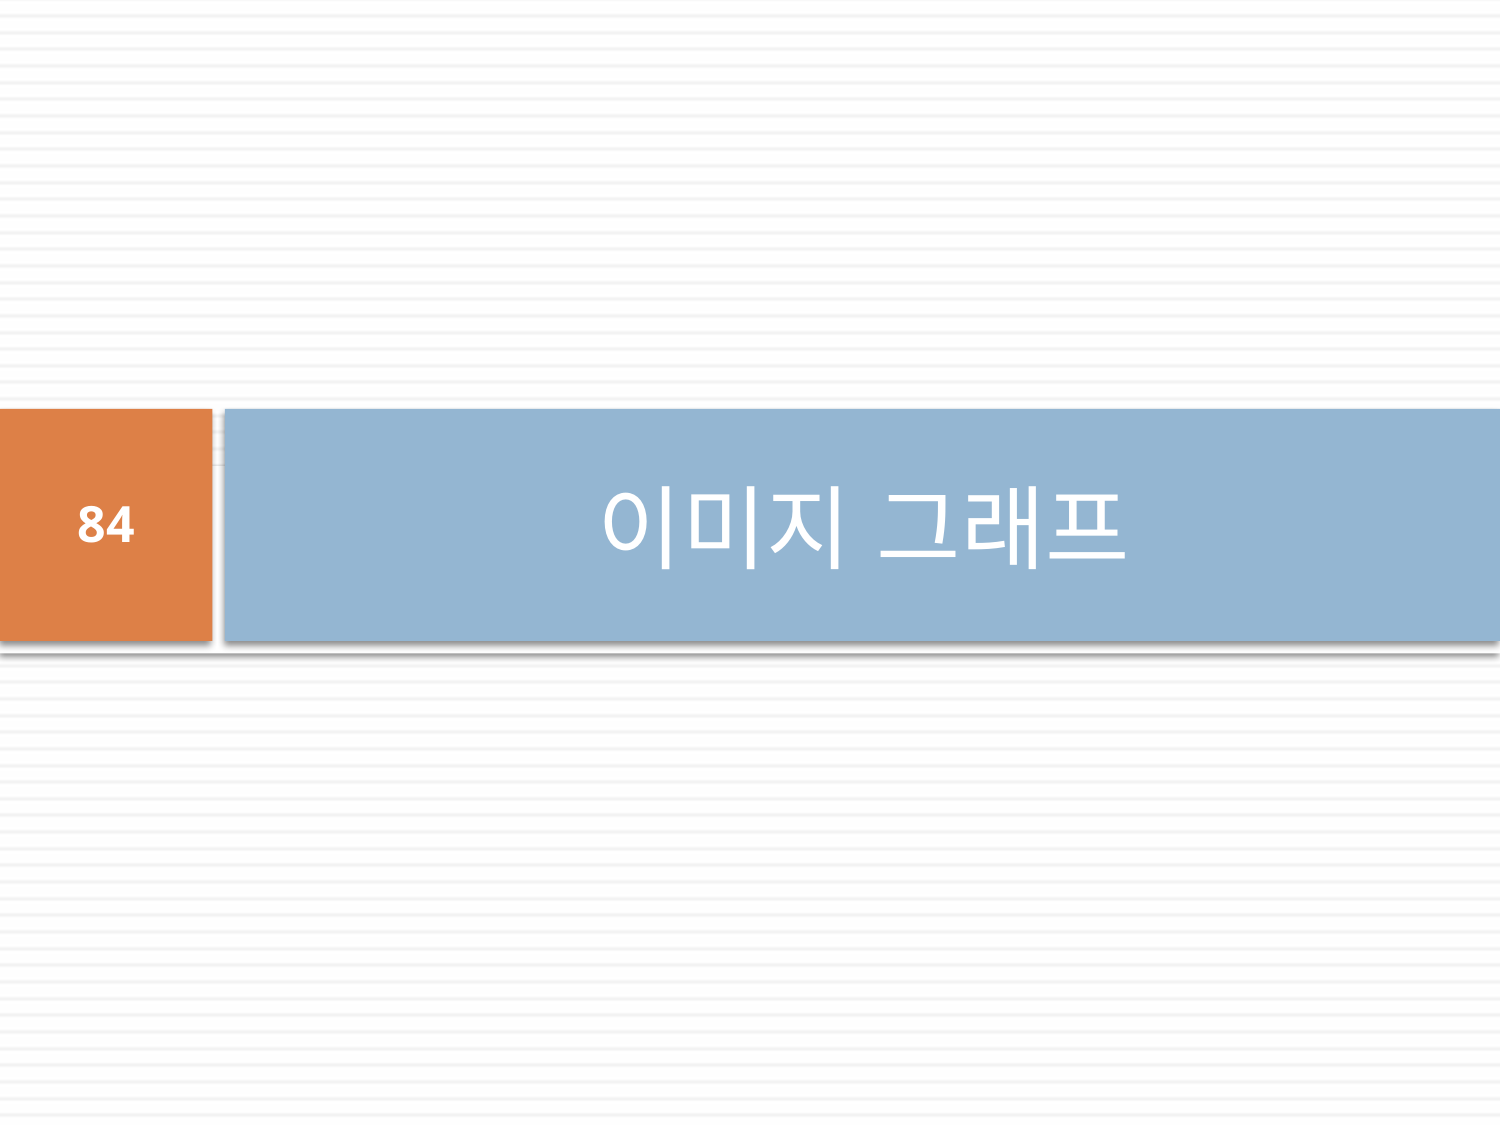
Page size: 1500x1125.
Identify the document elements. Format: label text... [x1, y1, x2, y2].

slide_number 84 [0, 469, 213, 585]
title 이미지 그래프 [238, 444, 1489, 607]
